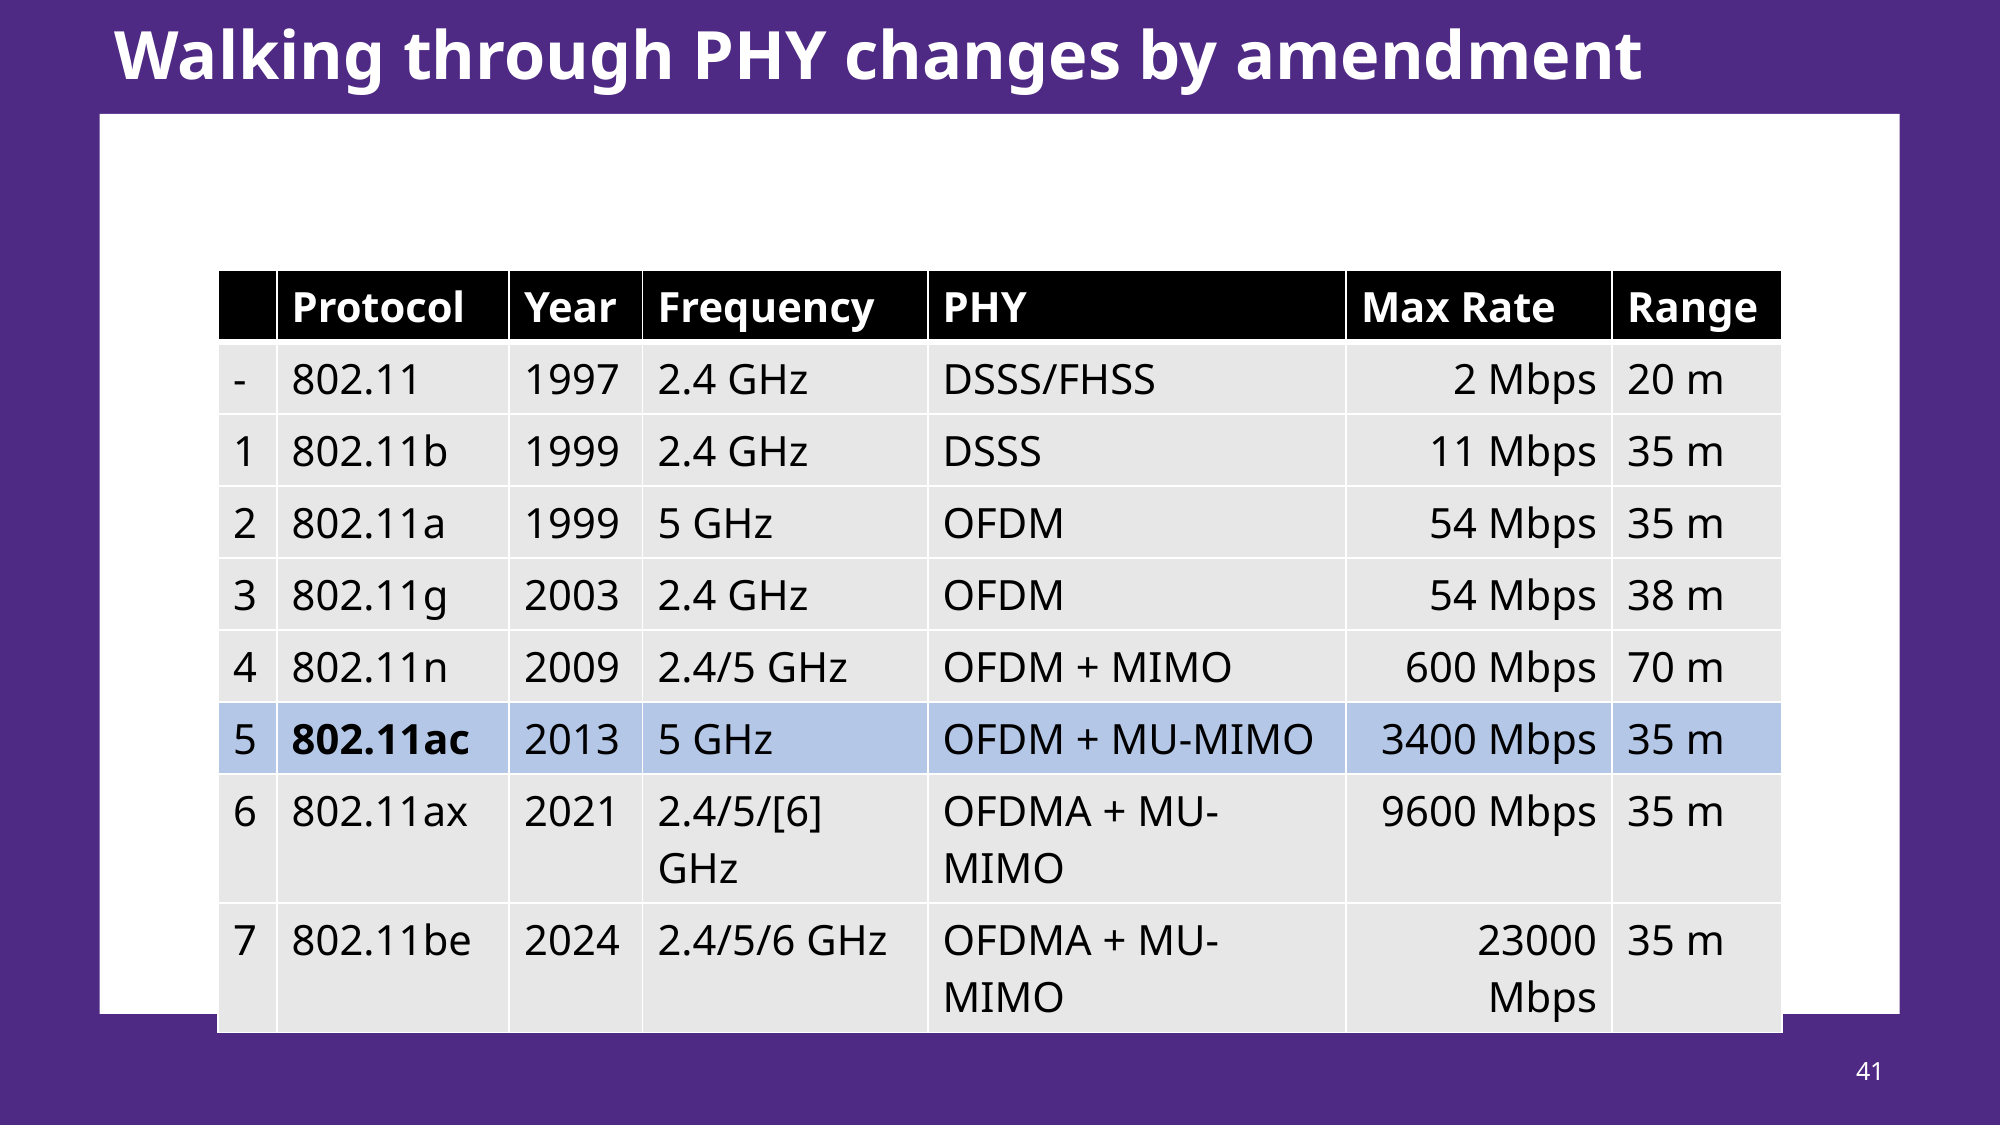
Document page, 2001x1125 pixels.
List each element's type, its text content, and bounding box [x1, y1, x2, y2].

table_header Range [1613, 271, 1781, 339]
table_cell 2.4/5/6 GHz [643, 904, 927, 1032]
table_cell 2.4 GHz [643, 559, 927, 629]
table_cell OFDMA + MU-MIMO [929, 775, 1345, 902]
table_cell 802.11 [278, 345, 508, 413]
table_cell OFDM + MIMO [929, 631, 1345, 701]
table_cell 11 Mbps [1347, 415, 1611, 485]
list [99, 114, 1900, 1014]
table_cell 802.11ax [278, 775, 508, 902]
table_cell 1 [219, 415, 276, 485]
table_cell 2013 [510, 703, 642, 773]
table_cell 20 m [1613, 345, 1781, 413]
table_cell DSSS [929, 415, 1345, 485]
table_cell 35 m [1613, 703, 1781, 773]
table_cell 802.11b [278, 415, 508, 485]
table_cell OFDM + MU-MIMO [929, 703, 1345, 773]
table_header Protocol [278, 271, 508, 339]
table_header Max Rate [1347, 271, 1611, 339]
table_cell OFDMA + MU-MIMO [929, 904, 1345, 1032]
table_header PHY [929, 271, 1345, 339]
table_cell 2 Mbps [1347, 345, 1611, 413]
table_cell 35 m [1613, 775, 1781, 902]
table_cell 4 [219, 631, 276, 701]
table_cell 38 m [1613, 559, 1781, 629]
table_cell 70 m [1613, 631, 1781, 701]
table_cell OFDM [929, 559, 1345, 629]
table_cell 2009 [510, 631, 642, 701]
table_cell 2.4 GHz [643, 415, 927, 485]
table_cell 7 [219, 904, 276, 1032]
table_cell 2 [219, 487, 276, 557]
table_cell 54 Mbps [1347, 487, 1611, 557]
table_cell 35 m [1613, 415, 1781, 485]
table_cell 1999 [510, 487, 642, 557]
table_cell 1999 [510, 415, 642, 485]
table_cell 2003 [510, 559, 642, 629]
table_cell 3400 Mbps [1347, 703, 1611, 773]
table_cell 23000 Mbps [1347, 904, 1611, 1032]
table_cell 9600 Mbps [1347, 775, 1611, 902]
table_cell OFDM [929, 487, 1345, 557]
table_cell 6 [219, 775, 276, 902]
table_cell 600 Mbps [1347, 631, 1611, 701]
table_cell 2021 [510, 775, 642, 902]
table_cell DSSS/FHSS [929, 345, 1345, 413]
table_header Frequency [643, 271, 927, 339]
table_cell 802.11ac [278, 703, 508, 773]
table_cell 1997 [510, 345, 642, 413]
table_cell 5 GHz [643, 703, 927, 773]
table_cell 2.4/5/[6] GHz [643, 775, 927, 902]
table_cell 5 GHz [643, 487, 927, 557]
table_cell 3 [219, 559, 276, 629]
table_cell 35 m [1613, 487, 1781, 557]
slide_number 41 [1749, 1042, 1900, 1103]
table_cell - [219, 345, 276, 413]
table_cell 802.11g [278, 559, 508, 629]
table_cell 2024 [510, 904, 642, 1032]
table_cell 2.4 GHz [643, 345, 927, 413]
table_header [219, 271, 276, 339]
table_cell 802.11a [278, 487, 508, 557]
table_header Year [510, 271, 642, 339]
title Walking through PHY changes by amendment [99, 1, 1900, 114]
table_cell 802.11n [278, 631, 508, 701]
table_cell 35 m [1613, 904, 1781, 1032]
table_cell 802.11be [278, 904, 508, 1032]
table_cell 5 [219, 703, 276, 773]
table_cell 2.4/5 GHz [643, 631, 927, 701]
table_cell 54 Mbps [1347, 559, 1611, 629]
